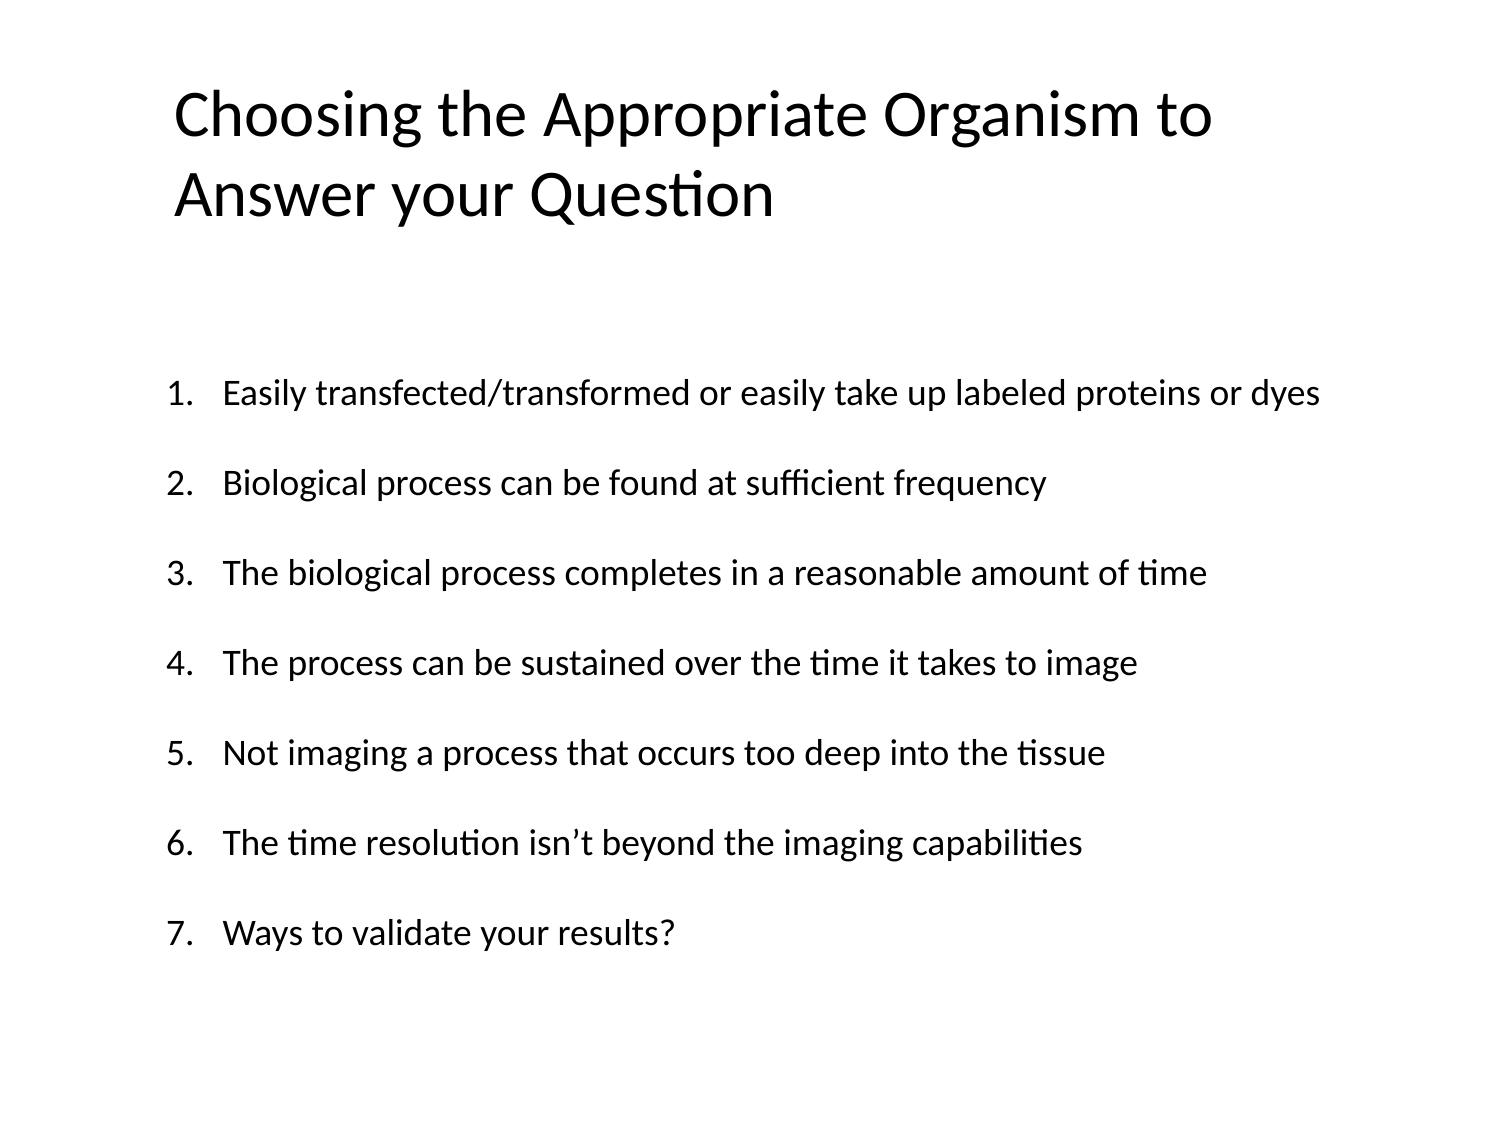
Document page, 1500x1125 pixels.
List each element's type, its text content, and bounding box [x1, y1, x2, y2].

text_box Easily transfected/transformed or easily take up labeled proteins or dyes Biological process can be found at sufficient frequency The biological process completes in a reasonable amount of time The process can be sustained over the time it takes to image Not imaging a process that occurs too deep into the tissue The time resolution isn’t beyond the imaging capabilities Ways to validate your results? [151, 360, 1390, 1050]
text_box Choosing the Appropriate Organism to Answer your Question [159, 62, 1230, 238]
